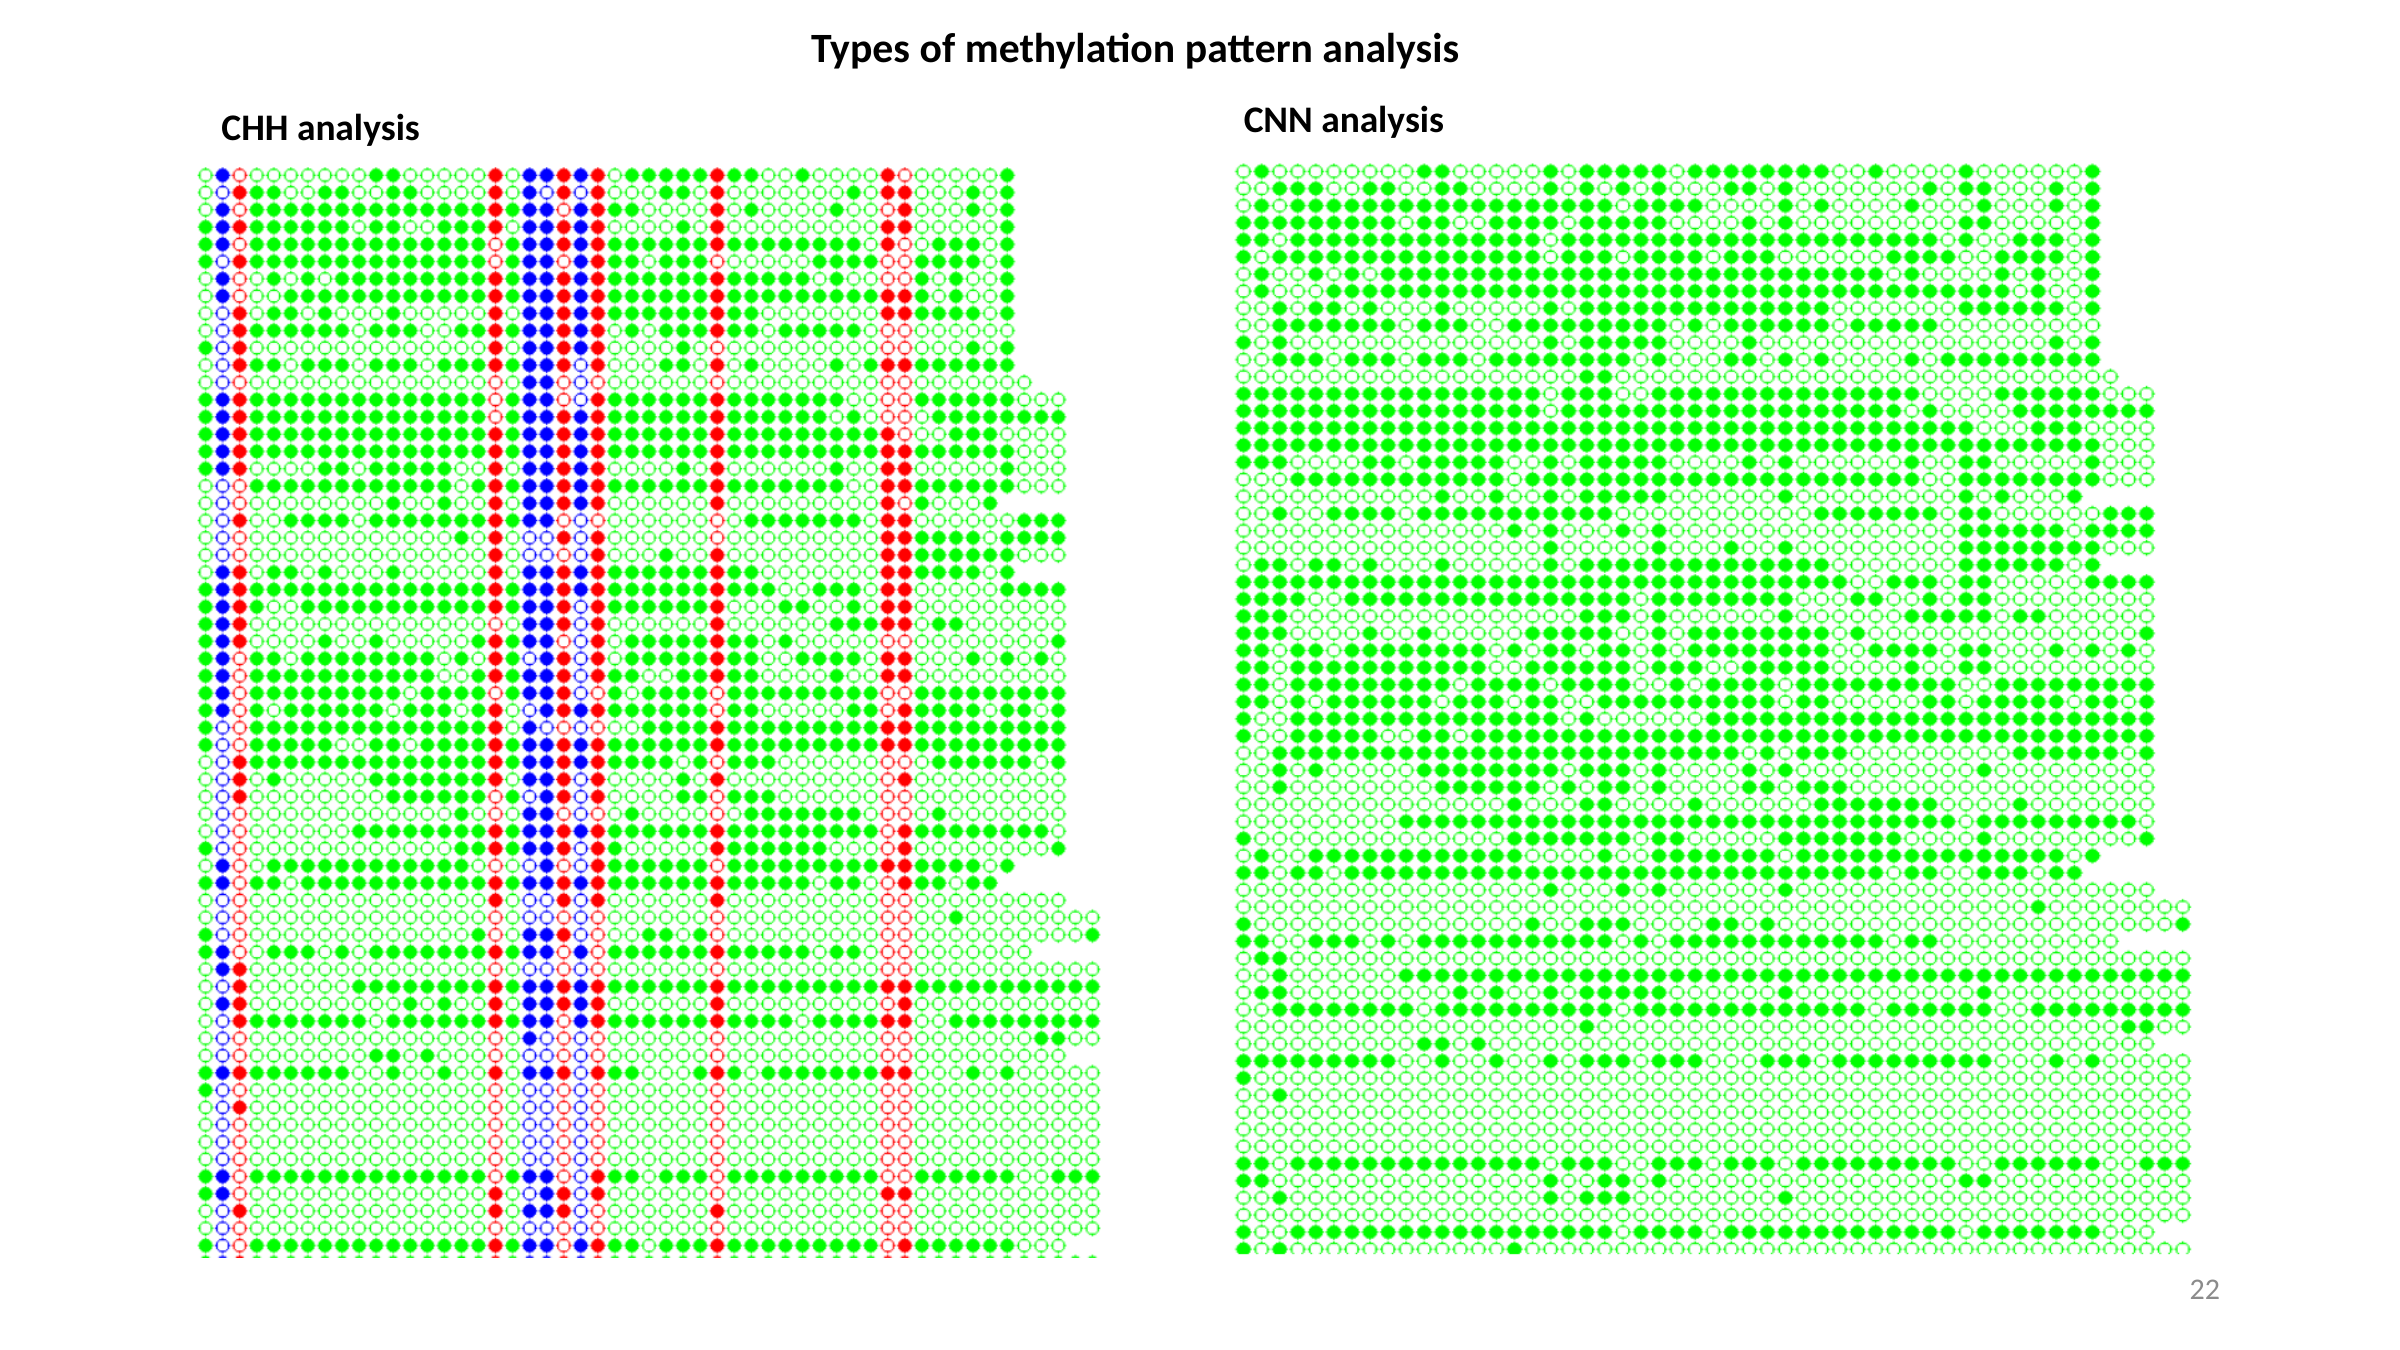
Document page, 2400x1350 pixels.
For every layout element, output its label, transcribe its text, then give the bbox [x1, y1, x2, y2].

text_box CHH analysis [206, 95, 867, 156]
text_box Types of methylation pattern analysis [796, 13, 1594, 79]
picture [1228, 156, 2194, 1258]
slide_number 22 [1695, 1251, 2235, 1324]
text_box CNN analysis [1228, 87, 1889, 148]
picture [189, 161, 1104, 1258]
